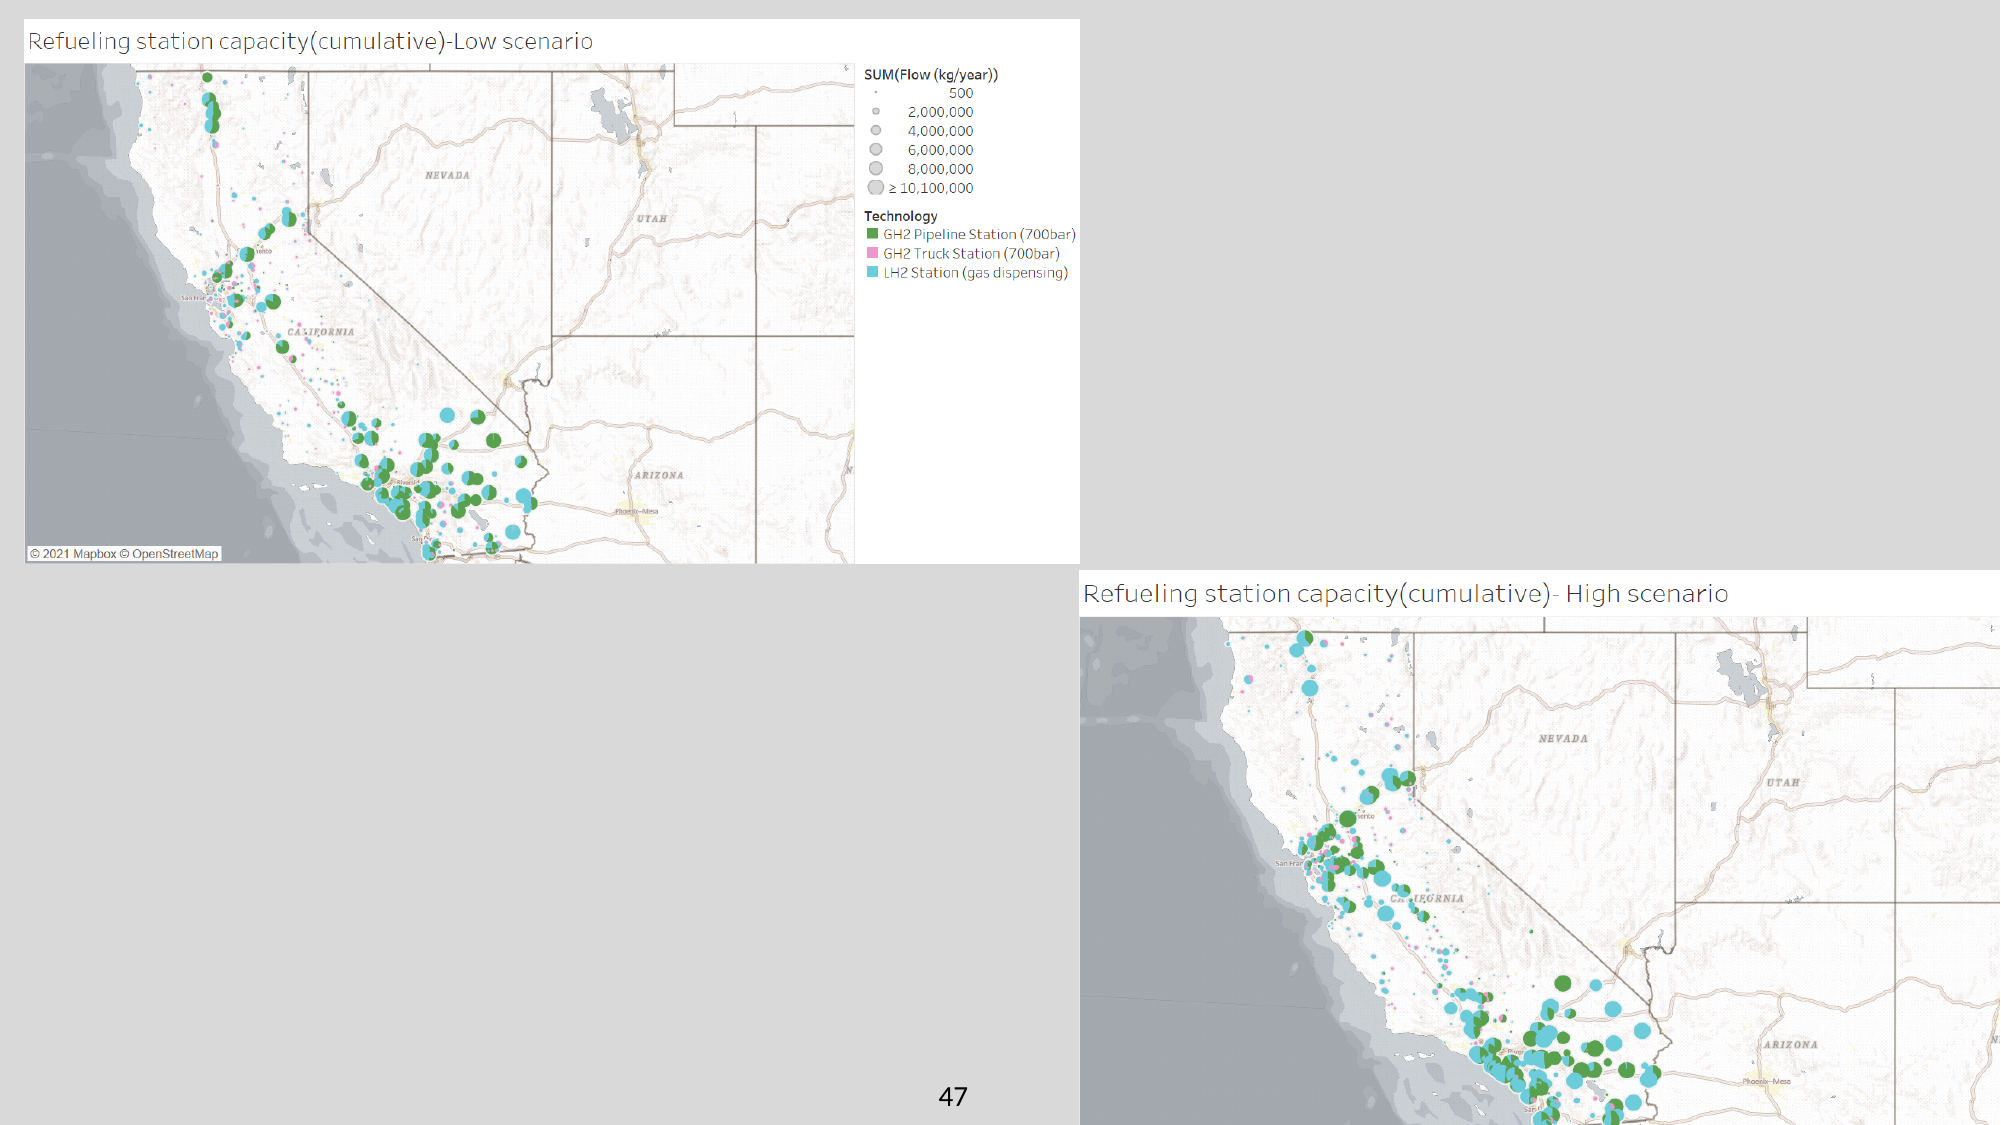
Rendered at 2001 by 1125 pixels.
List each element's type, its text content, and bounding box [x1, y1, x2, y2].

picture [1079, 570, 2000, 1125]
slide_number 47 [728, 1065, 1079, 1125]
picture [24, 19, 1080, 564]
